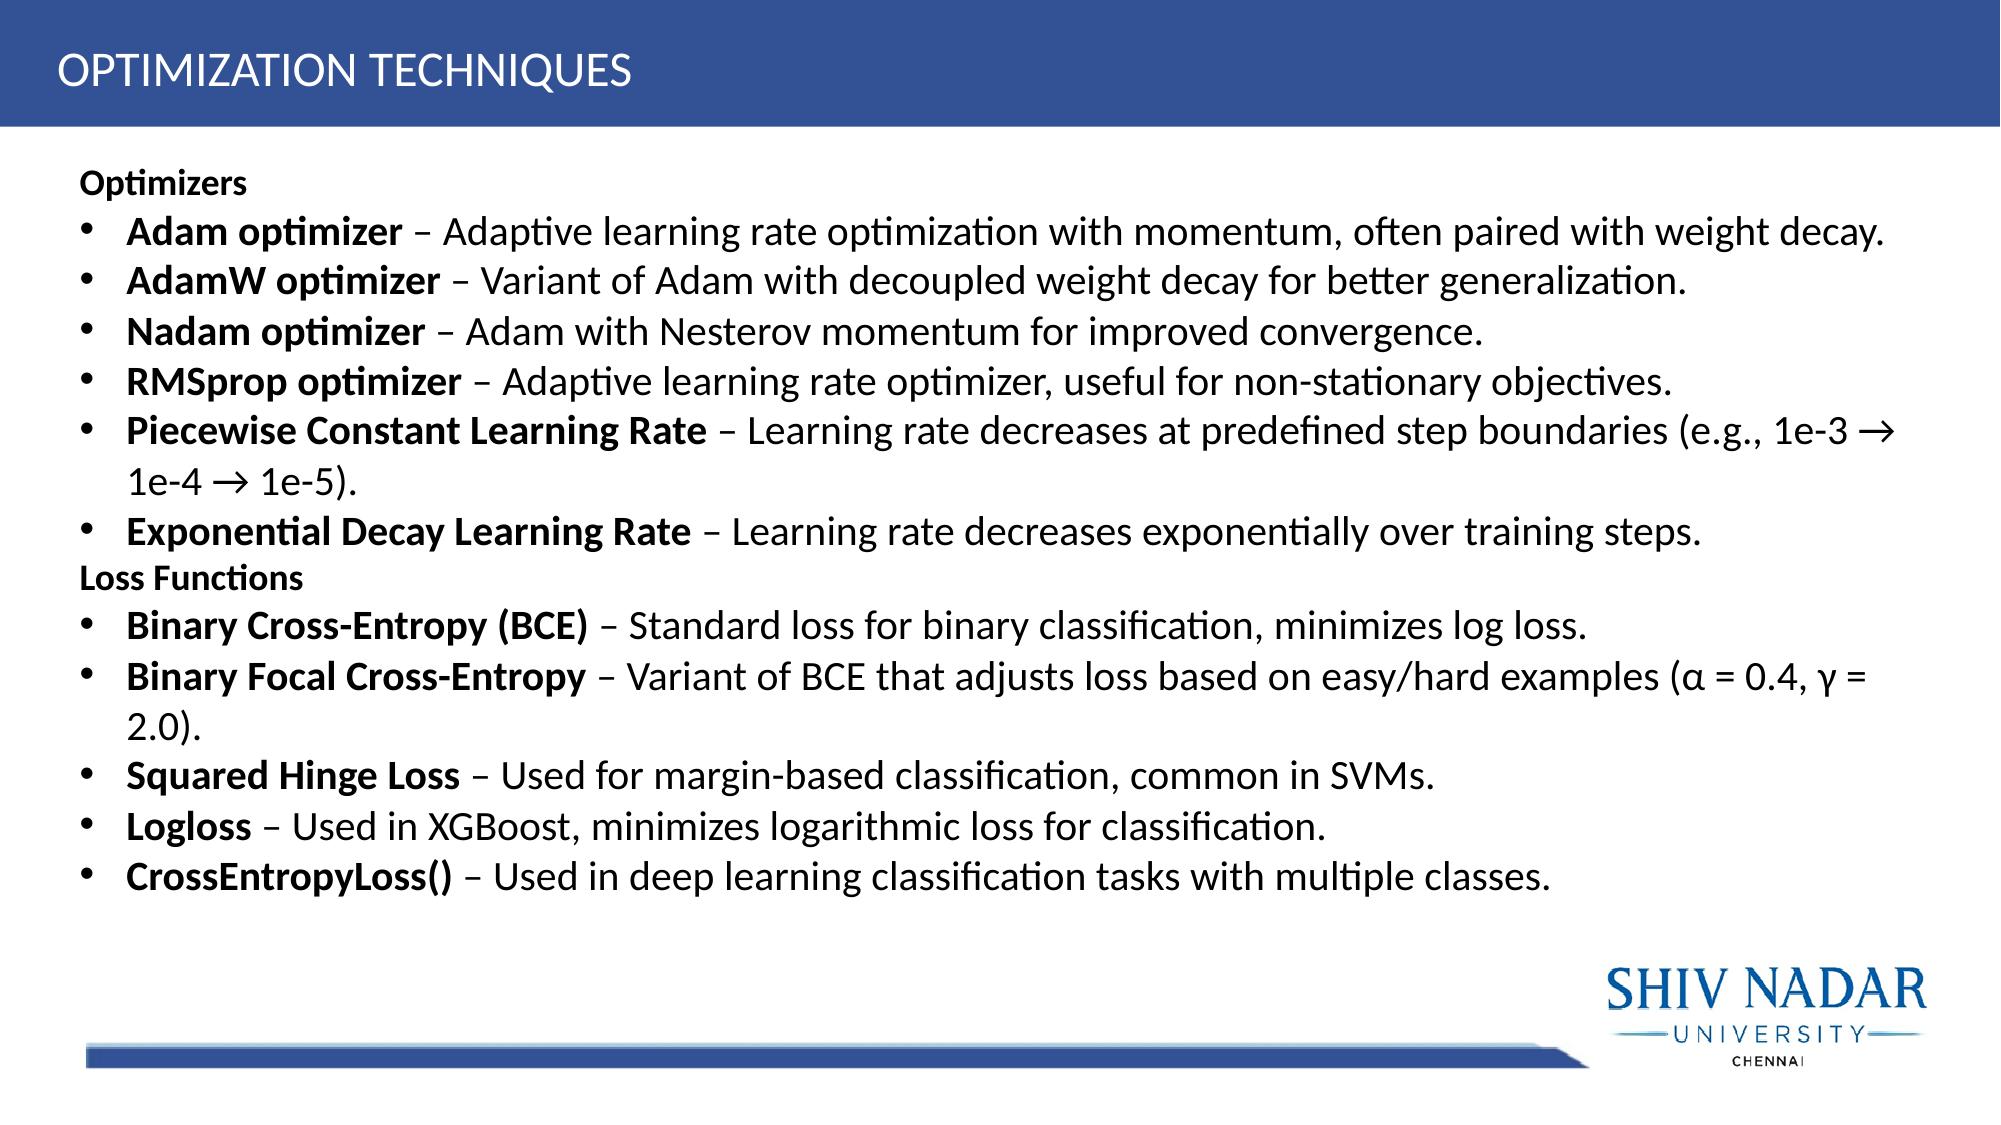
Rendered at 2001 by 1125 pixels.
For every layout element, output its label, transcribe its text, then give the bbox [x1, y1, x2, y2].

picture [81, 956, 1946, 1079]
text_box OPTIMIZATION TECHNIQUES [42, 28, 1958, 209]
text_box Optimizers Adam optimizer – Adaptive learning rate optimization with momentum, often paired with weight decay. AdamW optimizer – Variant of Adam with decoupled weight decay for better generalization. Nadam optimizer – Adam with Nesterov momentum for improved convergence. RMSprop optimizer – Adaptive learning rate optimizer, useful for non-stationary objectives. Piecewise Constant Learning Rate – Learning rate decreases at predefined step boundaries (e.g., 1e-3 → 1e-4 → 1e-5). Exponential Decay Learning Rate – Learning rate decreases exponentially over training steps. Loss Functions Binary Cross-Entropy (BCE) – Standard loss for binary classification, minimizes log loss. Binary Focal Cross-Entropy – Variant of BCE that adjusts loss based on easy/hard examples (α = 0.4, γ = 2.0). Squared Hinge Loss – Used for margin-based classification, common in SVMs. Logloss – Used in XGBoost, minimizes logarithmic loss for classification. CrossEntropyLoss() – Used in deep learning classification tasks with multiple classes. [64, 150, 1958, 956]
